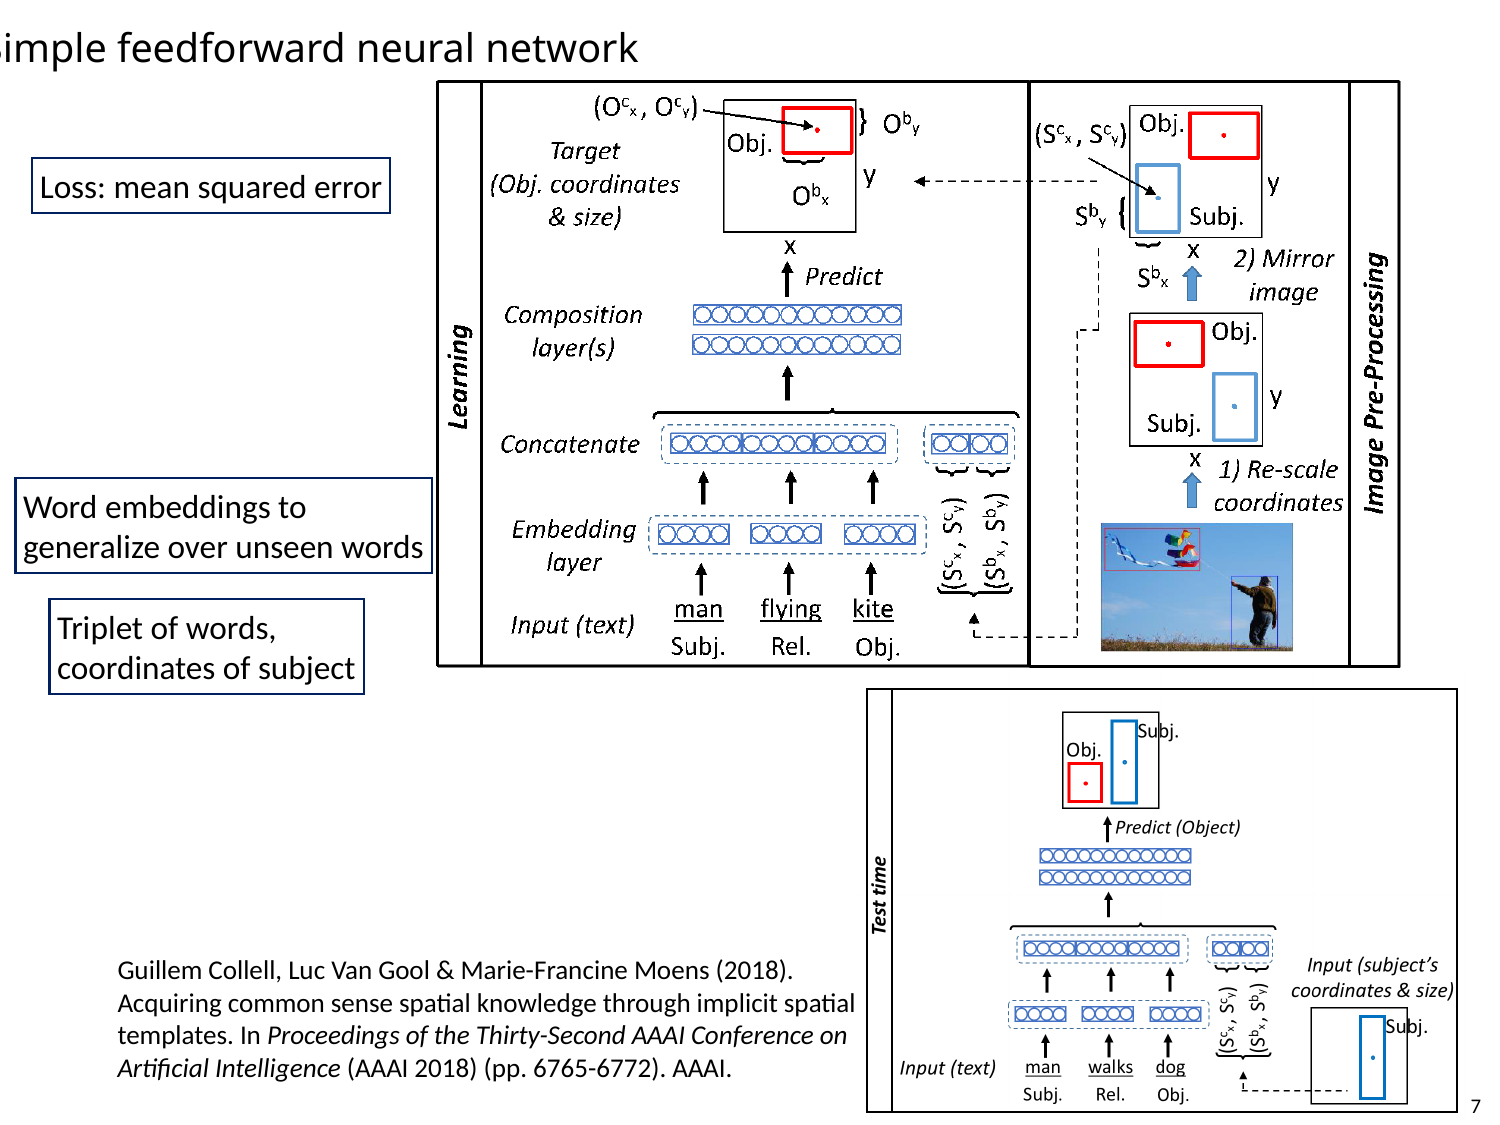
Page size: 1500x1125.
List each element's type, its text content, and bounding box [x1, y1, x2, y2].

text_box Word embeddings to generalize over unseen words [15, 477, 425, 573]
text_box Loss: mean squared error [32, 158, 391, 214]
text_box Guillem Collell, Luc Van Gool & Marie-Francine Moens (2018). Acquiring common sense spatial knowledge through implicit spatial templates. In Proceedings of the Thirty-Second AAAI Conference on Artificial Intelligence (AAAI 2018) (pp. 6765-6772). AAAI. [110, 945, 853, 1125]
text_box Simple feedforward neural network [0, 15, 654, 78]
text_box Triplet of words, coordinates of subject [49, 599, 364, 694]
picture [431, 77, 1467, 1121]
text_box 7 [1470, 1085, 1489, 1125]
